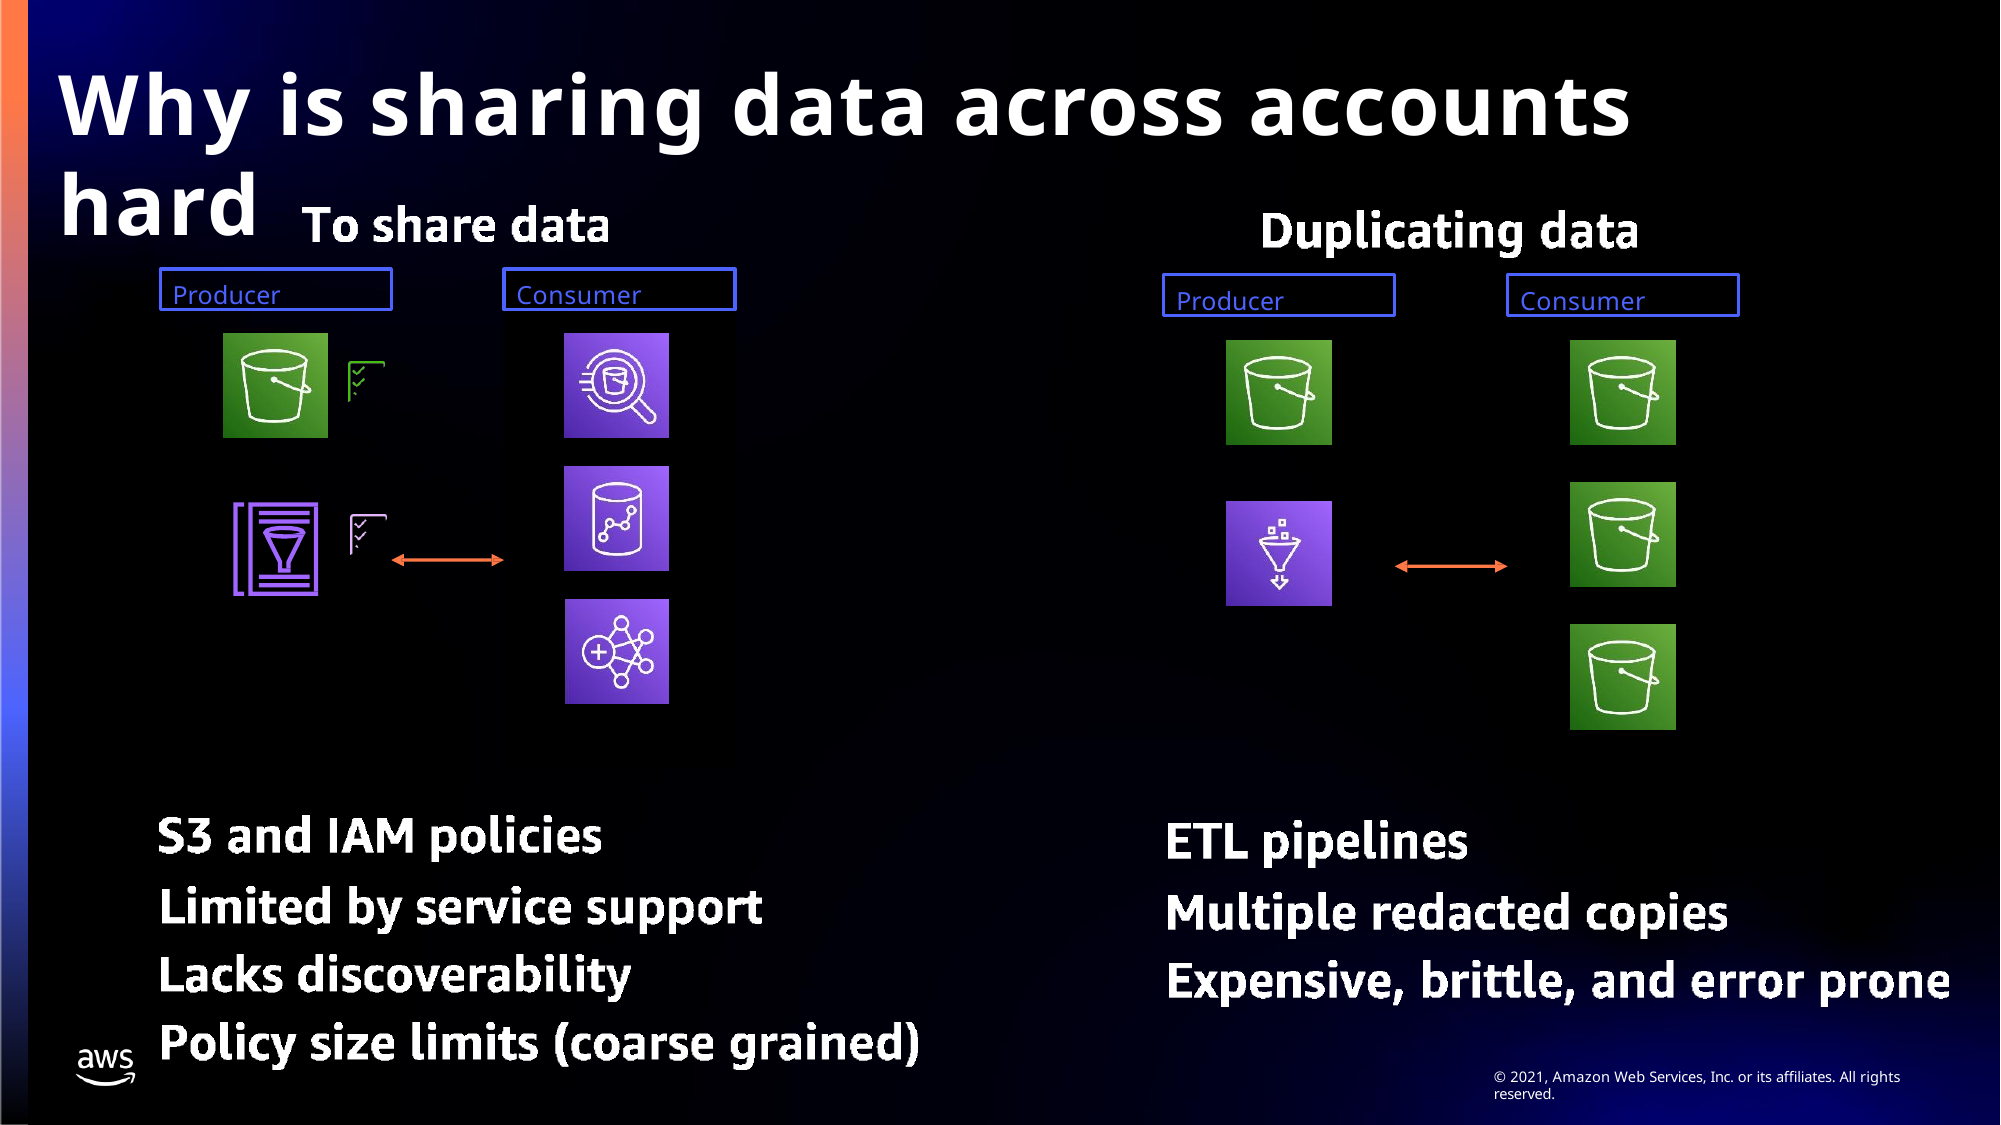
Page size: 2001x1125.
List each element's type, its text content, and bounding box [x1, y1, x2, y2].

text_box Consumer [504, 269, 736, 310]
text_box Producer [1163, 274, 1395, 316]
footer © 2021, Amazon Web Services, Inc. or its affiliates. All rights reserved. [1491, 1066, 1958, 1125]
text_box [348, 333, 670, 704]
text_box [248, 502, 319, 596]
picture [0, 0, 2000, 1125]
text_box [1507, 316, 1739, 773]
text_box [1394, 339, 1676, 730]
title Why is sharing data across accounts hard [56, 50, 1714, 253]
text_box Producer [160, 269, 392, 310]
text_box Consumer [1507, 274, 1739, 316]
text_box [504, 310, 736, 767]
text_box [233, 502, 245, 596]
